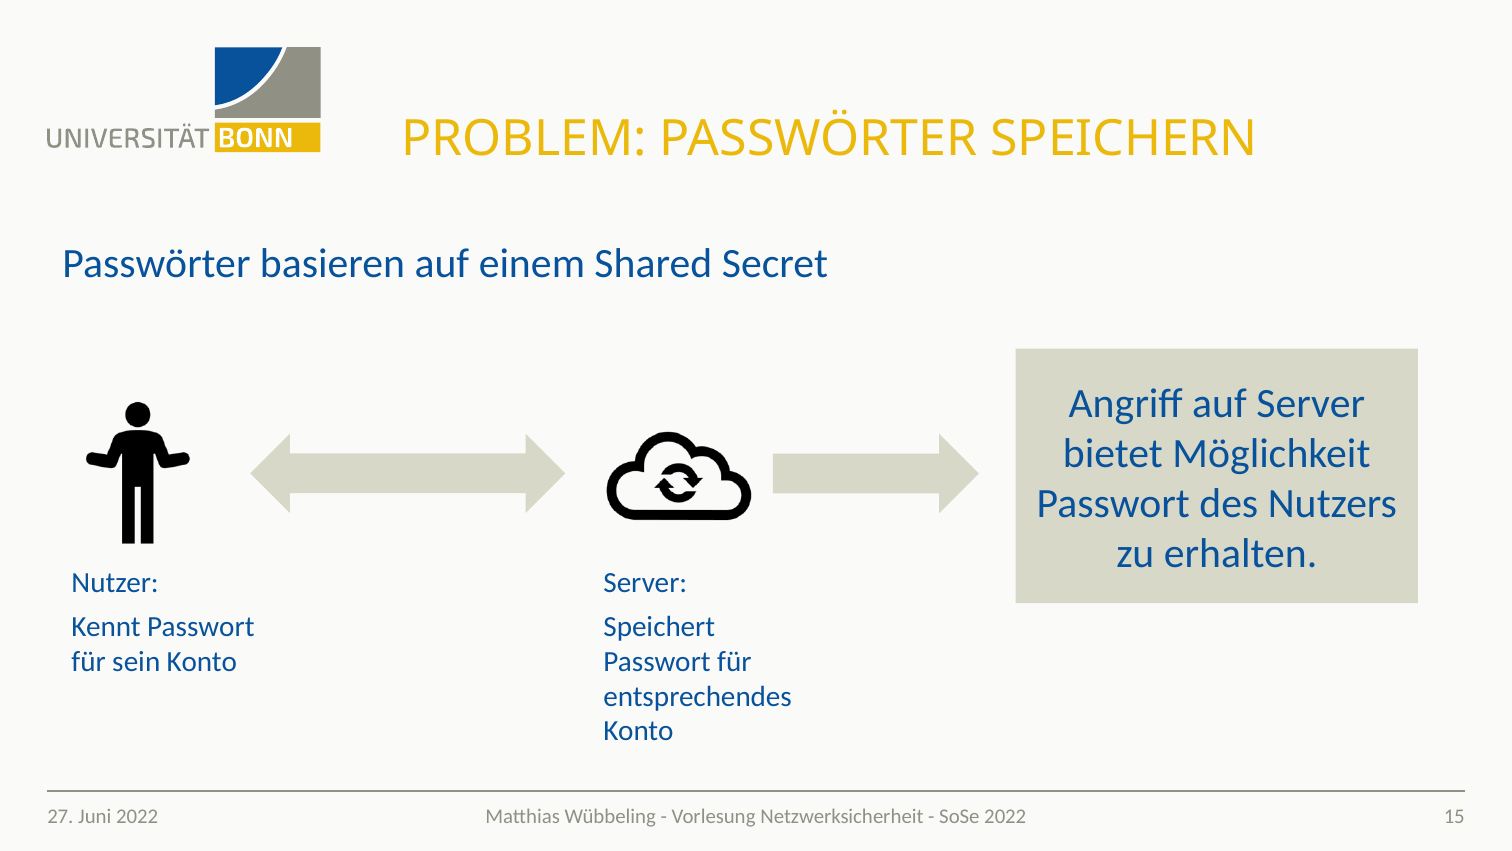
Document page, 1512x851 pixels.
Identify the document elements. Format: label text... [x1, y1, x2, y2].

text_box [770, 431, 981, 516]
title Problem: Passwörter speichern [401, 59, 1465, 166]
footer Matthias Wübbeling - Vorlesung Netzwerksicherheit - SoSe 2022 [342, 791, 1170, 839]
text_box Angriff auf Server bietet Möglichkeit Passwort des Nutzers zu erhalten. [1014, 347, 1420, 605]
picture [602, 400, 754, 552]
text_box Server: Speichert Passwort für entsprechendes Konto [603, 563, 809, 747]
text_box Nutzer: Kennt Passwort für sein Konto [71, 563, 277, 677]
slide_number 15 [1370, 791, 1465, 839]
text_box [248, 431, 568, 516]
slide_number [47, 791, 189, 839]
text_box Passwörter basieren auf einem Shared Secret [62, 235, 1115, 286]
picture [62, 397, 213, 548]
